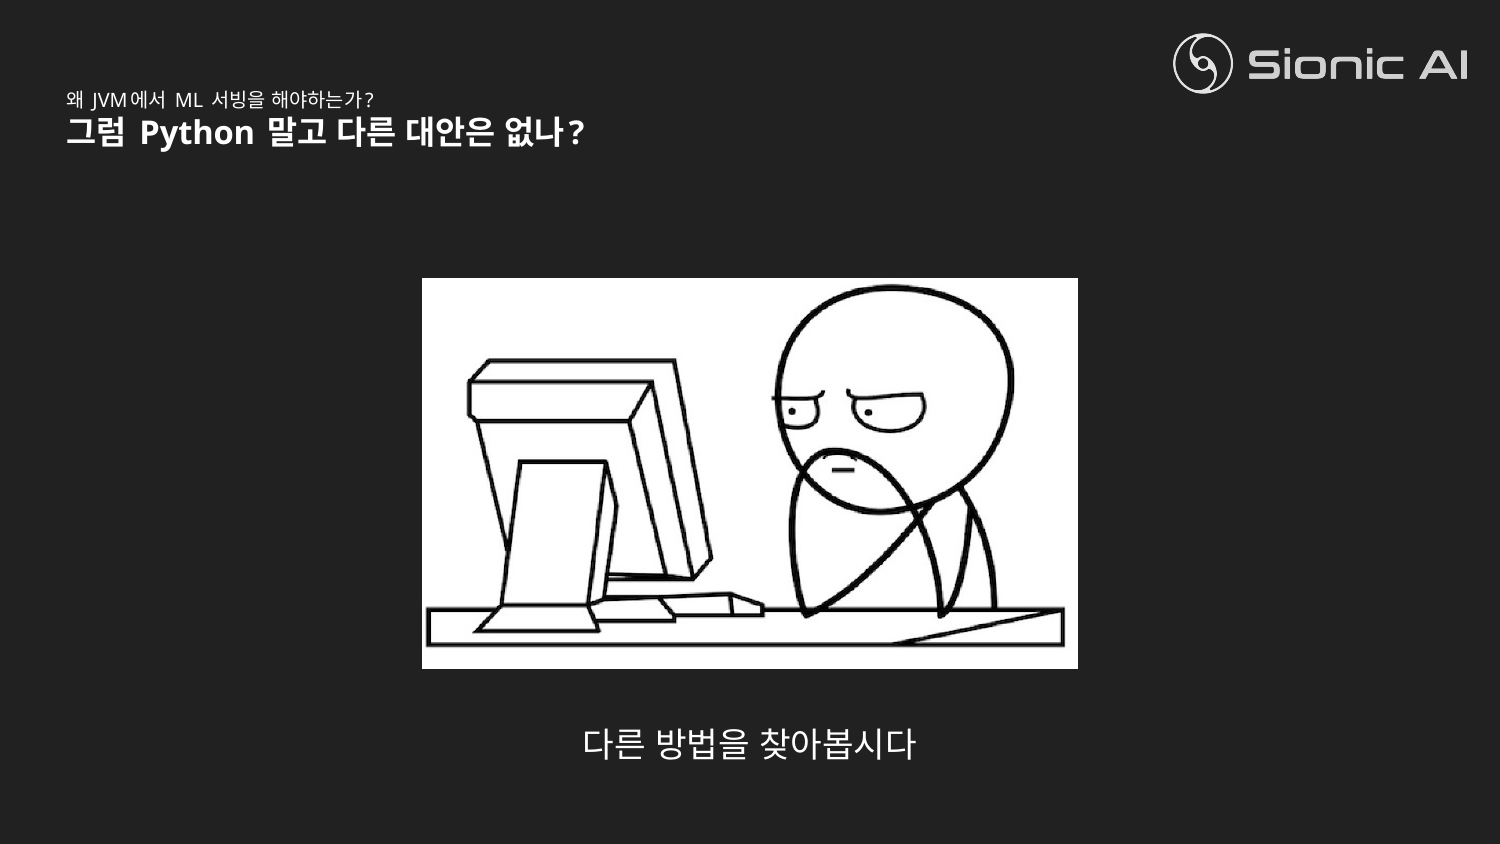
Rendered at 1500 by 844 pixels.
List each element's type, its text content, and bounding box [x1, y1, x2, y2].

text_box 다른 방법을 찾아봅시다 [112, 705, 1388, 777]
picture [422, 278, 1078, 670]
picture [1171, 30, 1469, 96]
title 왜 JVM에서 ML 서빙을 해야하는가? 그럼 Python 말고 다른 대안은 없나? [51, 72, 1449, 167]
